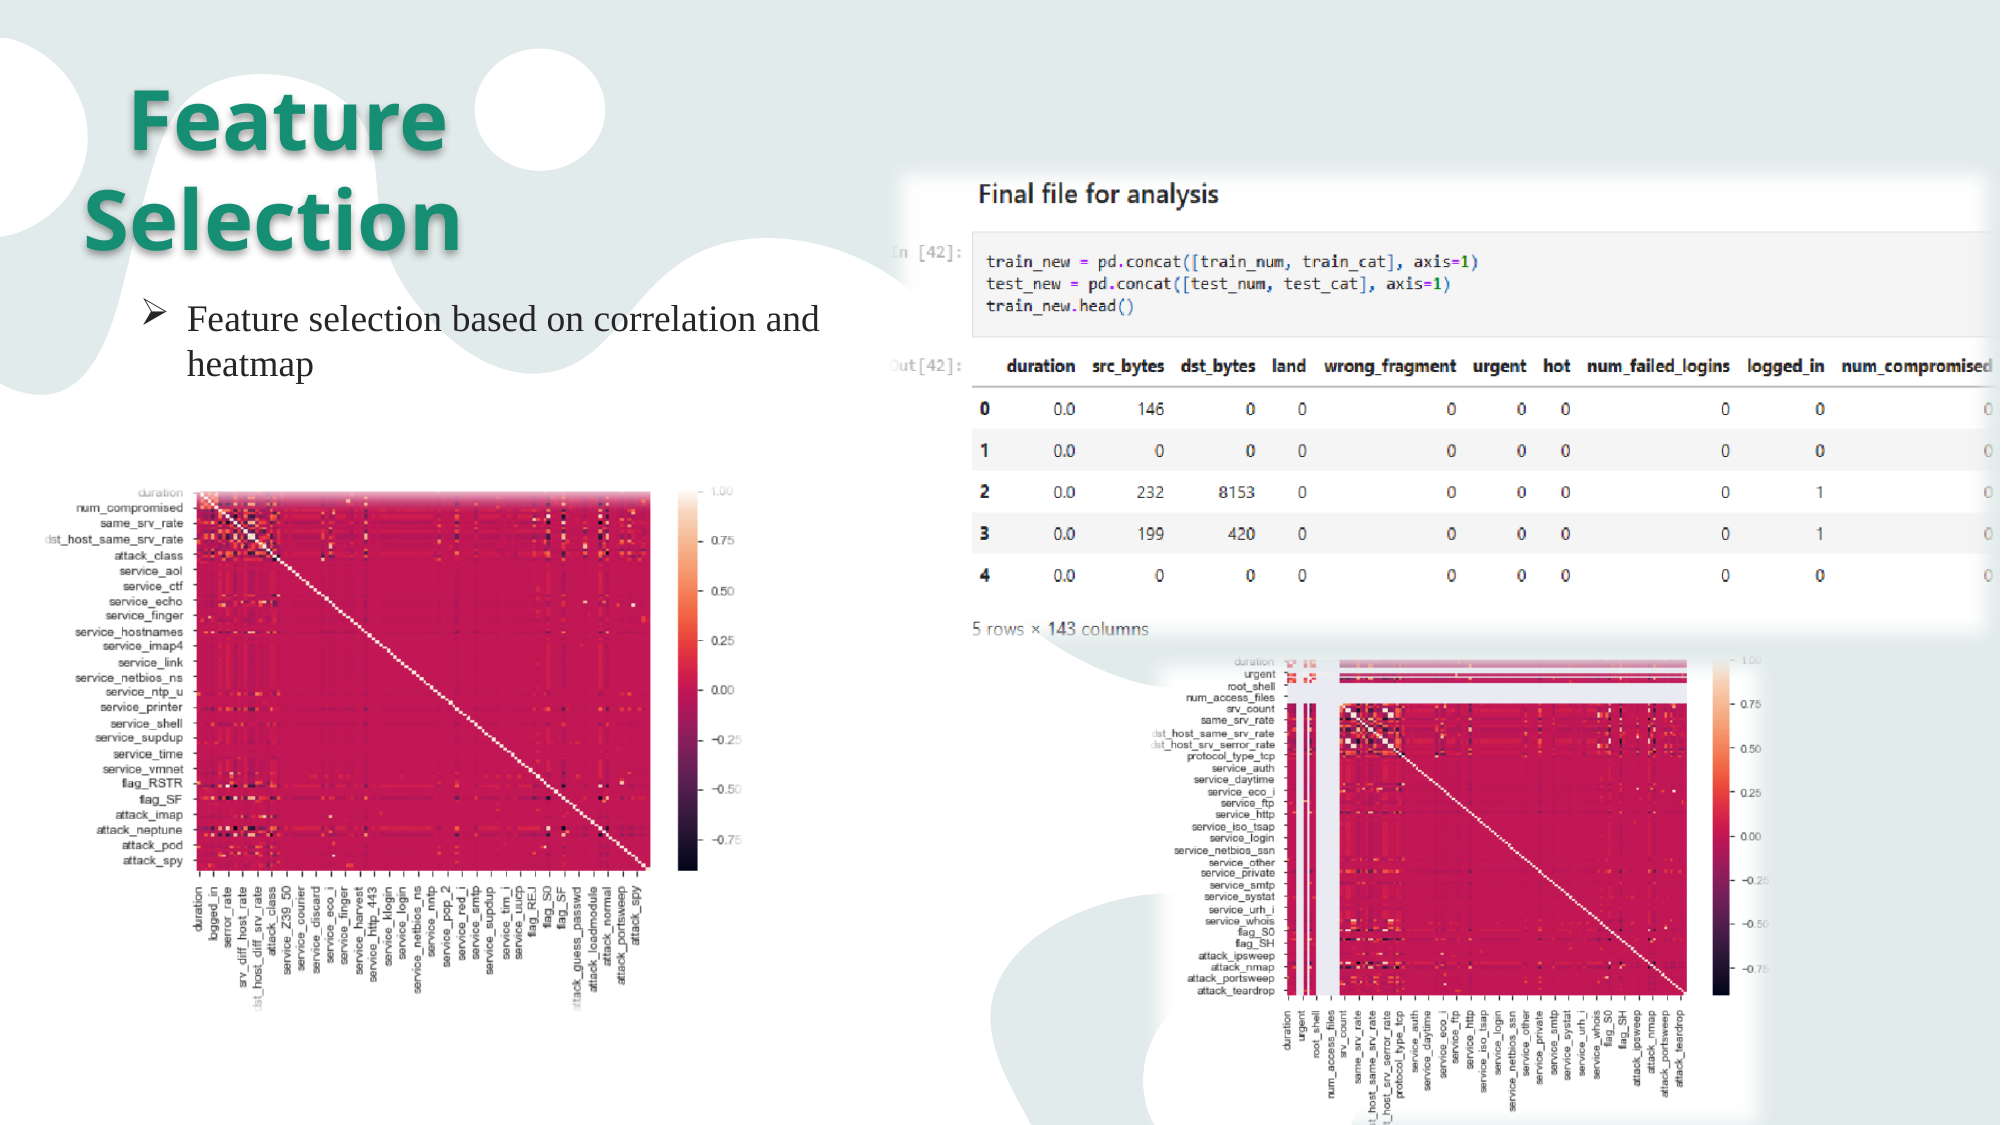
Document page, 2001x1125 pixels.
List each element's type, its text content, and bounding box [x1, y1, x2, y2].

picture [34, 477, 750, 1019]
text_box Feature Selection [69, 59, 806, 275]
picture [884, 157, 2000, 1125]
text_box Feature selection based on correlation and heatmap [125, 286, 884, 392]
